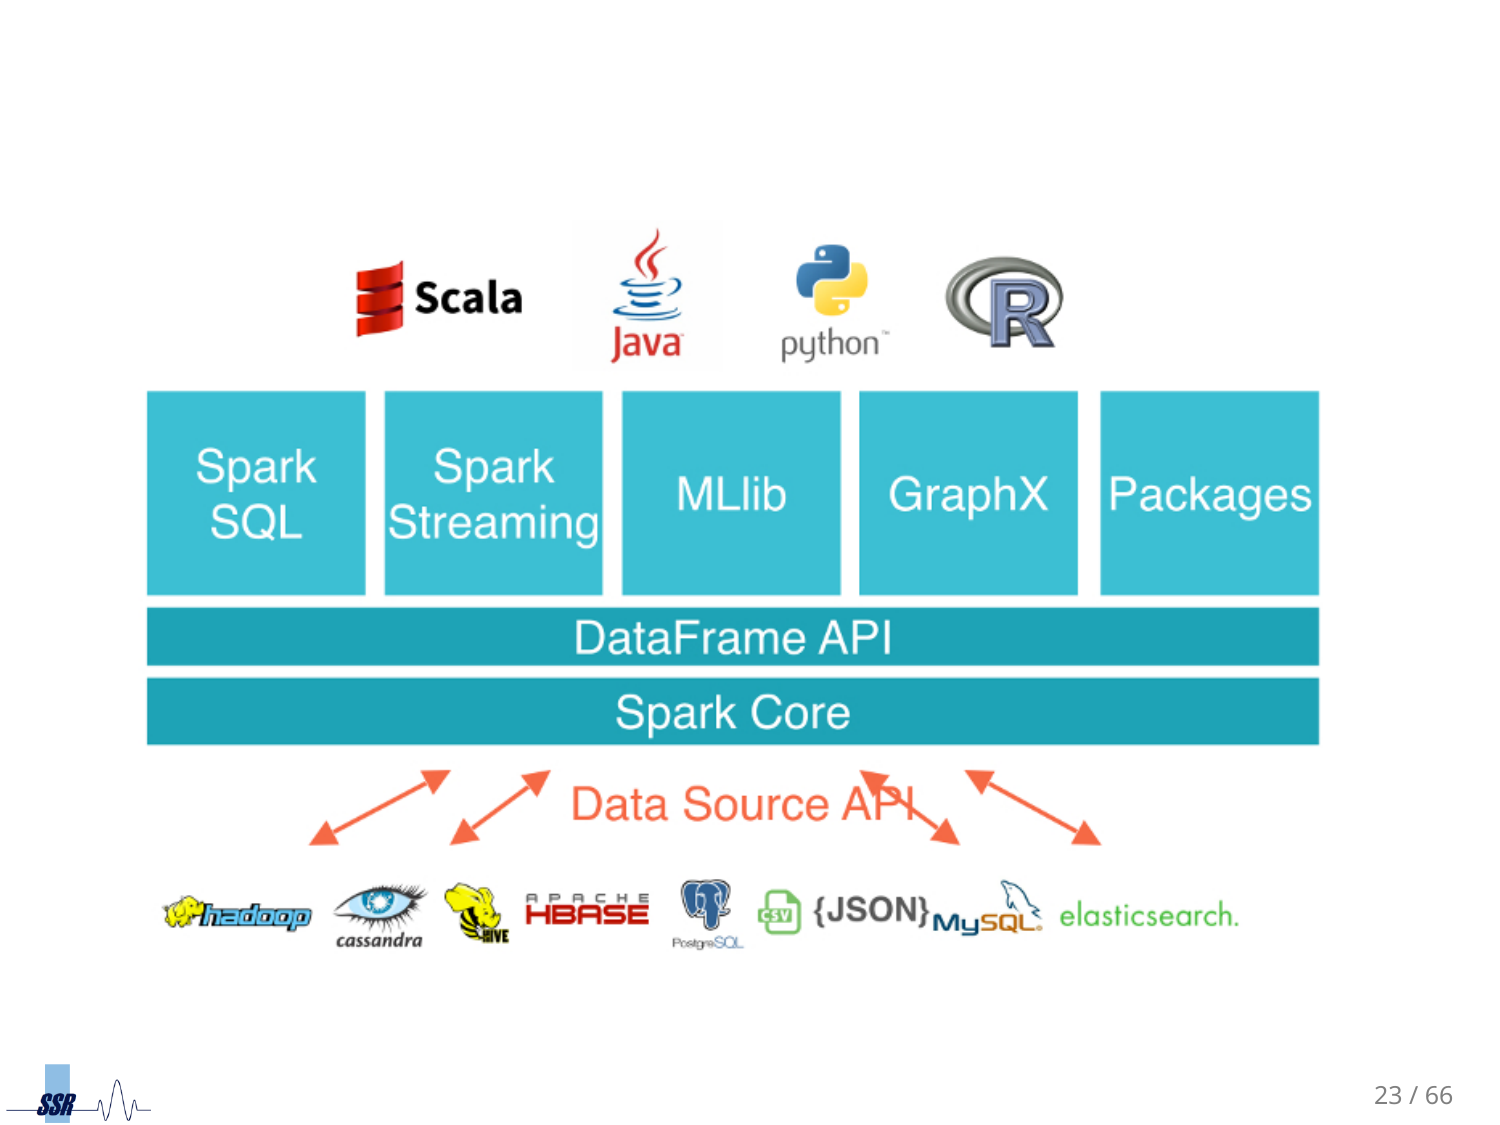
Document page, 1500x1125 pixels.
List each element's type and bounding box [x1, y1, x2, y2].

picture [88, 207, 1374, 977]
picture [1, 1062, 151, 1125]
